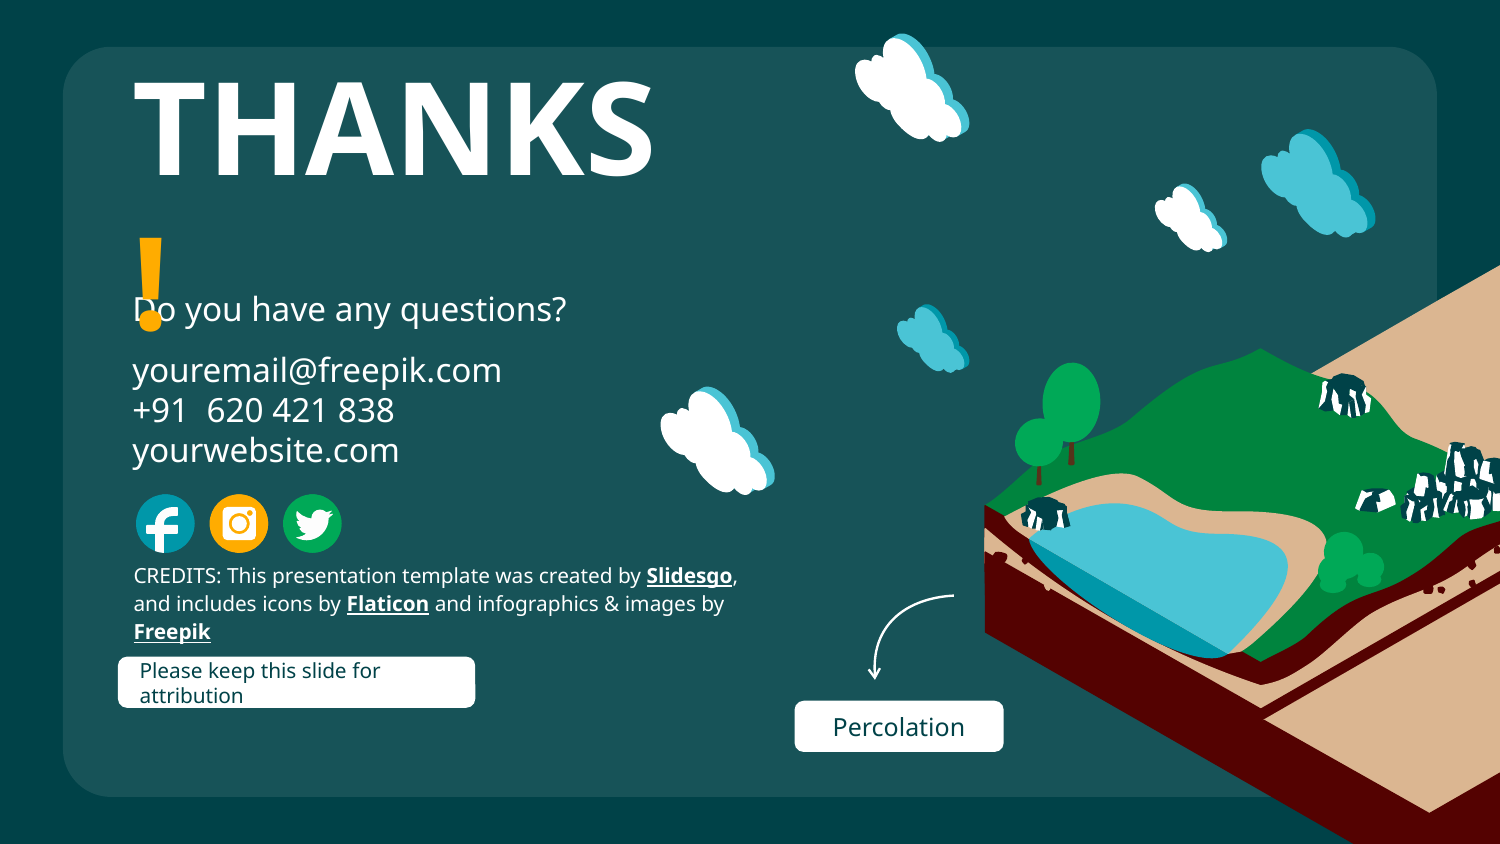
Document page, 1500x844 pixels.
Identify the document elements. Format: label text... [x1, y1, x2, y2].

text_box [118, 658, 124, 707]
text_box [471, 659, 475, 706]
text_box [209, 494, 270, 554]
text_box Percolation [795, 701, 979, 752]
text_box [854, 34, 969, 142]
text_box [282, 494, 343, 554]
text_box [896, 304, 969, 373]
text_box Please keep this slide for attribution [124, 656, 471, 708]
subtitle Do you have any questions? youremail@freepik.com +91 620 421 838 yourwebsite.com [117, 284, 649, 490]
text_box [1343, 764, 1500, 813]
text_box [984, 348, 1500, 757]
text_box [873, 588, 950, 683]
text_box [1215, 764, 1500, 844]
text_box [135, 494, 196, 554]
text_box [1154, 184, 1227, 252]
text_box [1260, 129, 1375, 238]
text_box [1357, 265, 1500, 347]
title THANKS! [117, 119, 692, 284]
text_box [659, 387, 775, 495]
